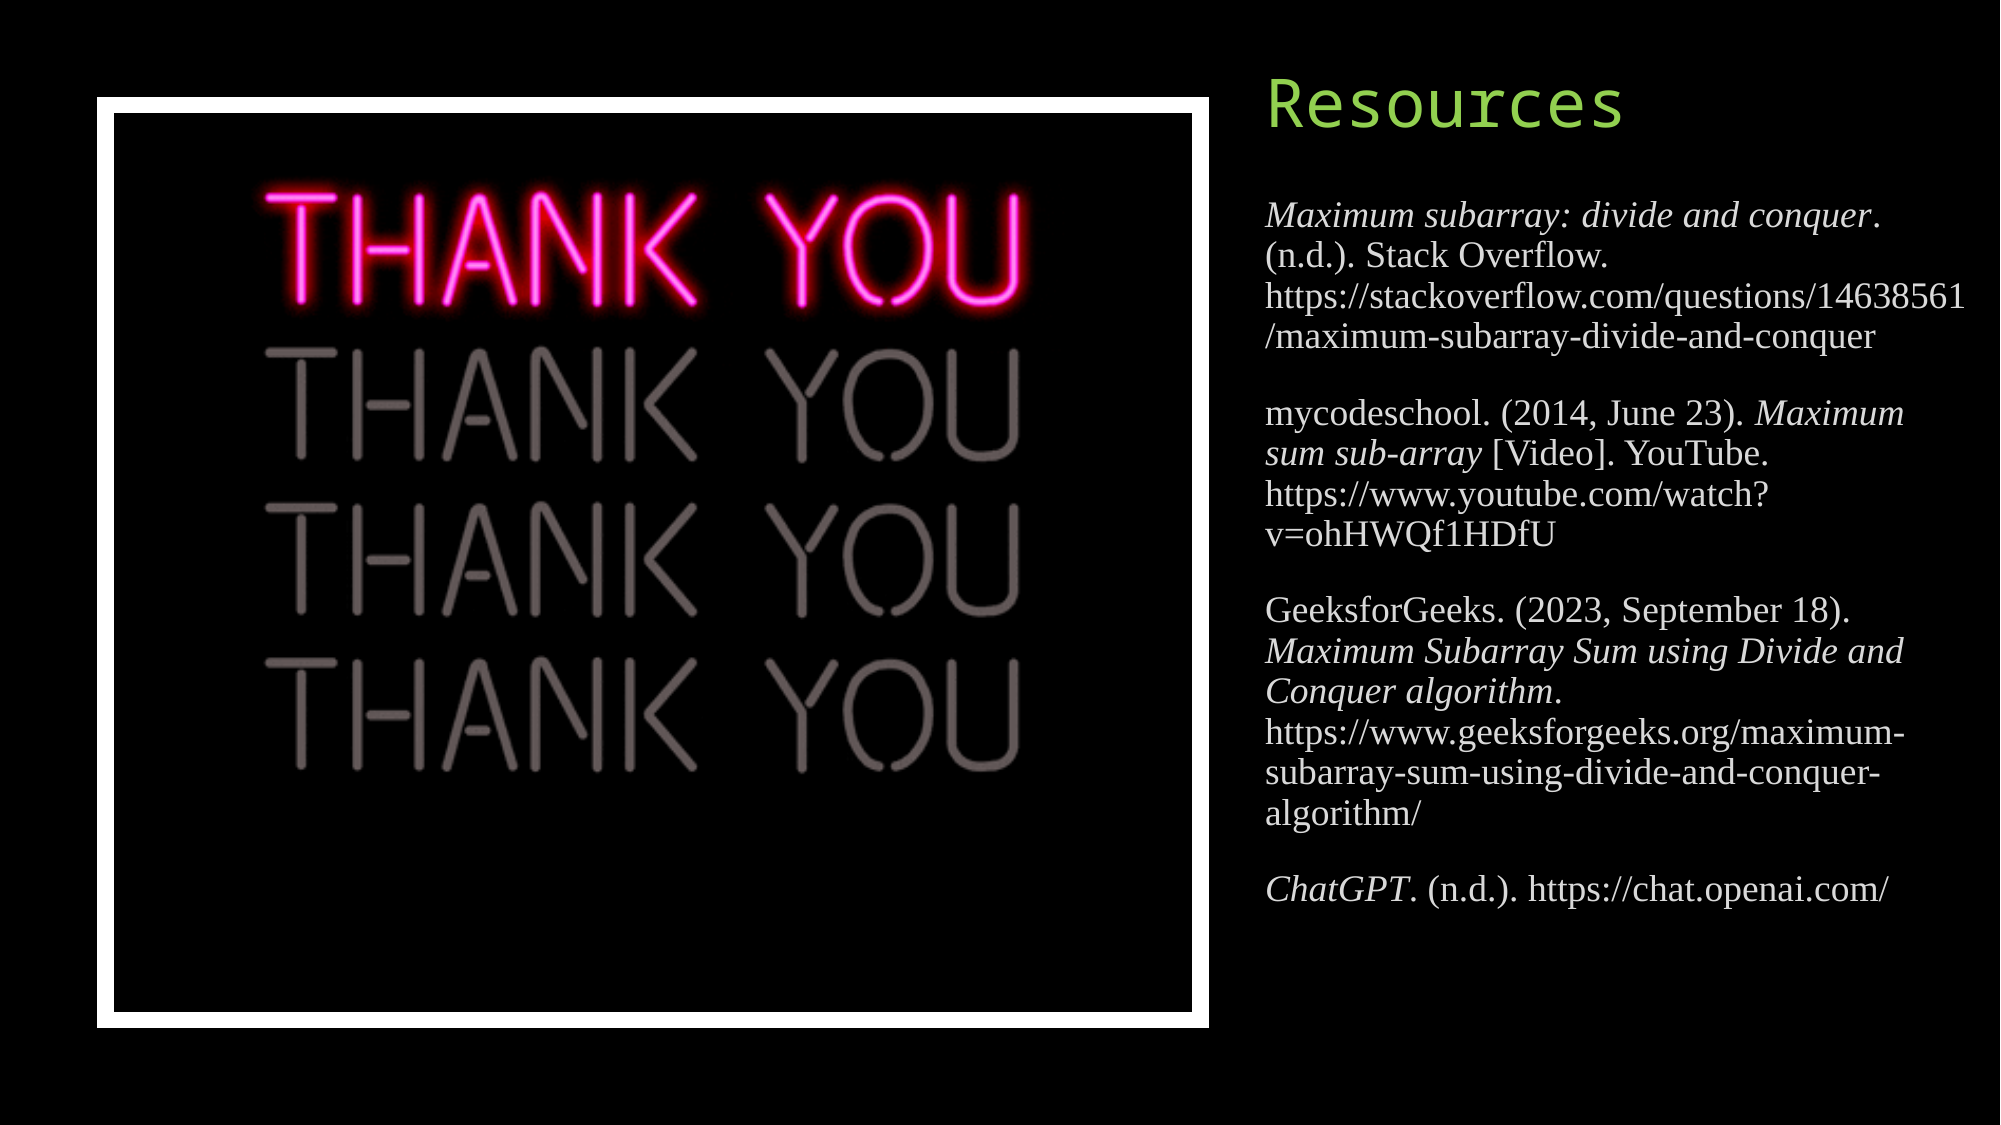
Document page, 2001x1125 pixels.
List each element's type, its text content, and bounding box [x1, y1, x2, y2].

picture [128, 127, 1179, 998]
list Maximum subarray: divide and conquer. (n.d.). Stack Overflow. https://stackoverflow.com/questions/14638561/maximum-subarray-divide-and-conquer mycodeschool. (2014, June 23). Maximum sum sub-array [Video]. YouTube. https://www.youtube.com/watch?v=ohHWQf1HDfU GeeksforGeeks. (2023, September 18). Maximum Subarray Sum using Divide and Conquer algorithm. https://www.geeksforgeeks.org/maximum-subarray-sum-using-divide-and-conquer-algorithm/ ChatGPT. (n.d.). https://chat.openai.com/ [1250, 187, 1988, 1025]
title Resources [1250, 62, 1763, 150]
